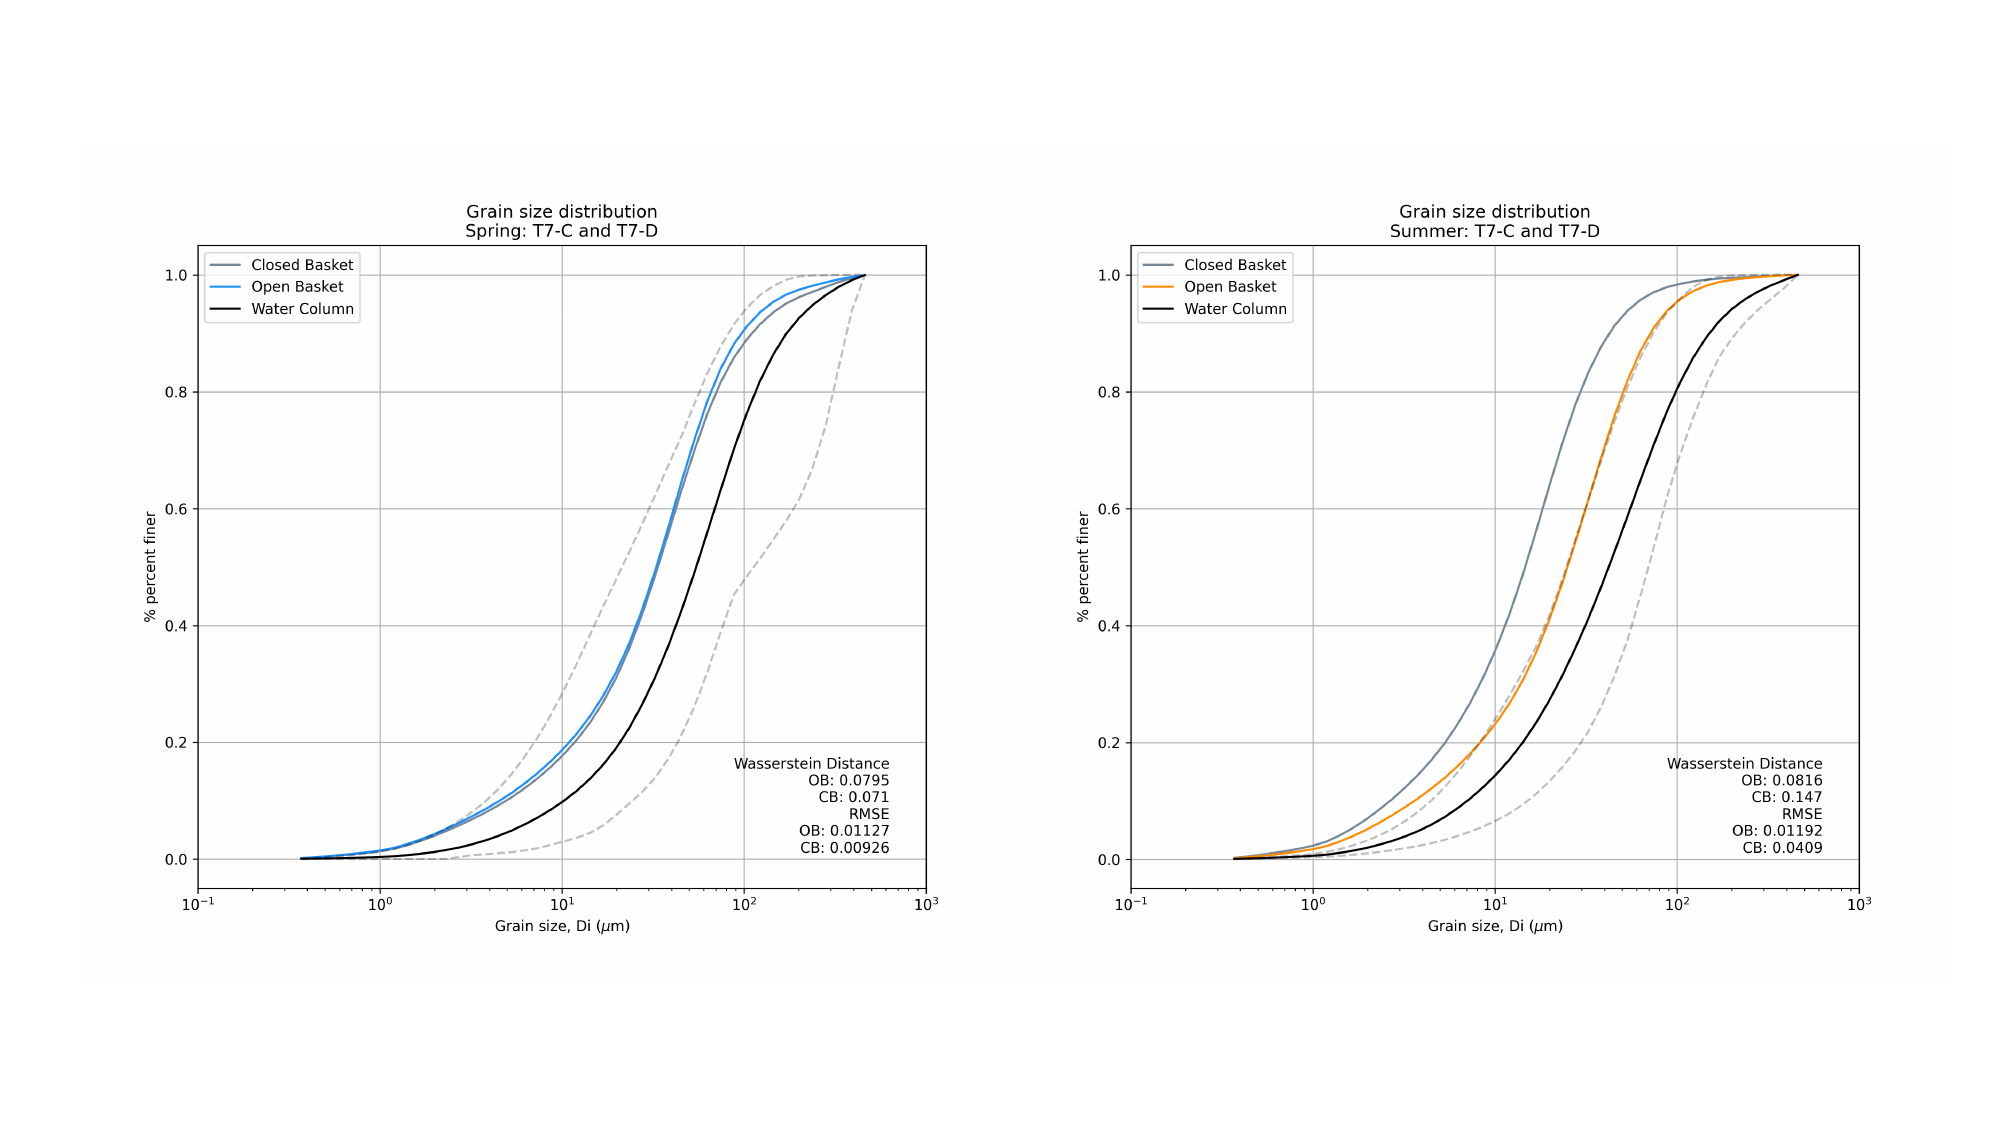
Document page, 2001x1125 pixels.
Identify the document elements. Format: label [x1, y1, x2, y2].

picture [80, 145, 1953, 980]
